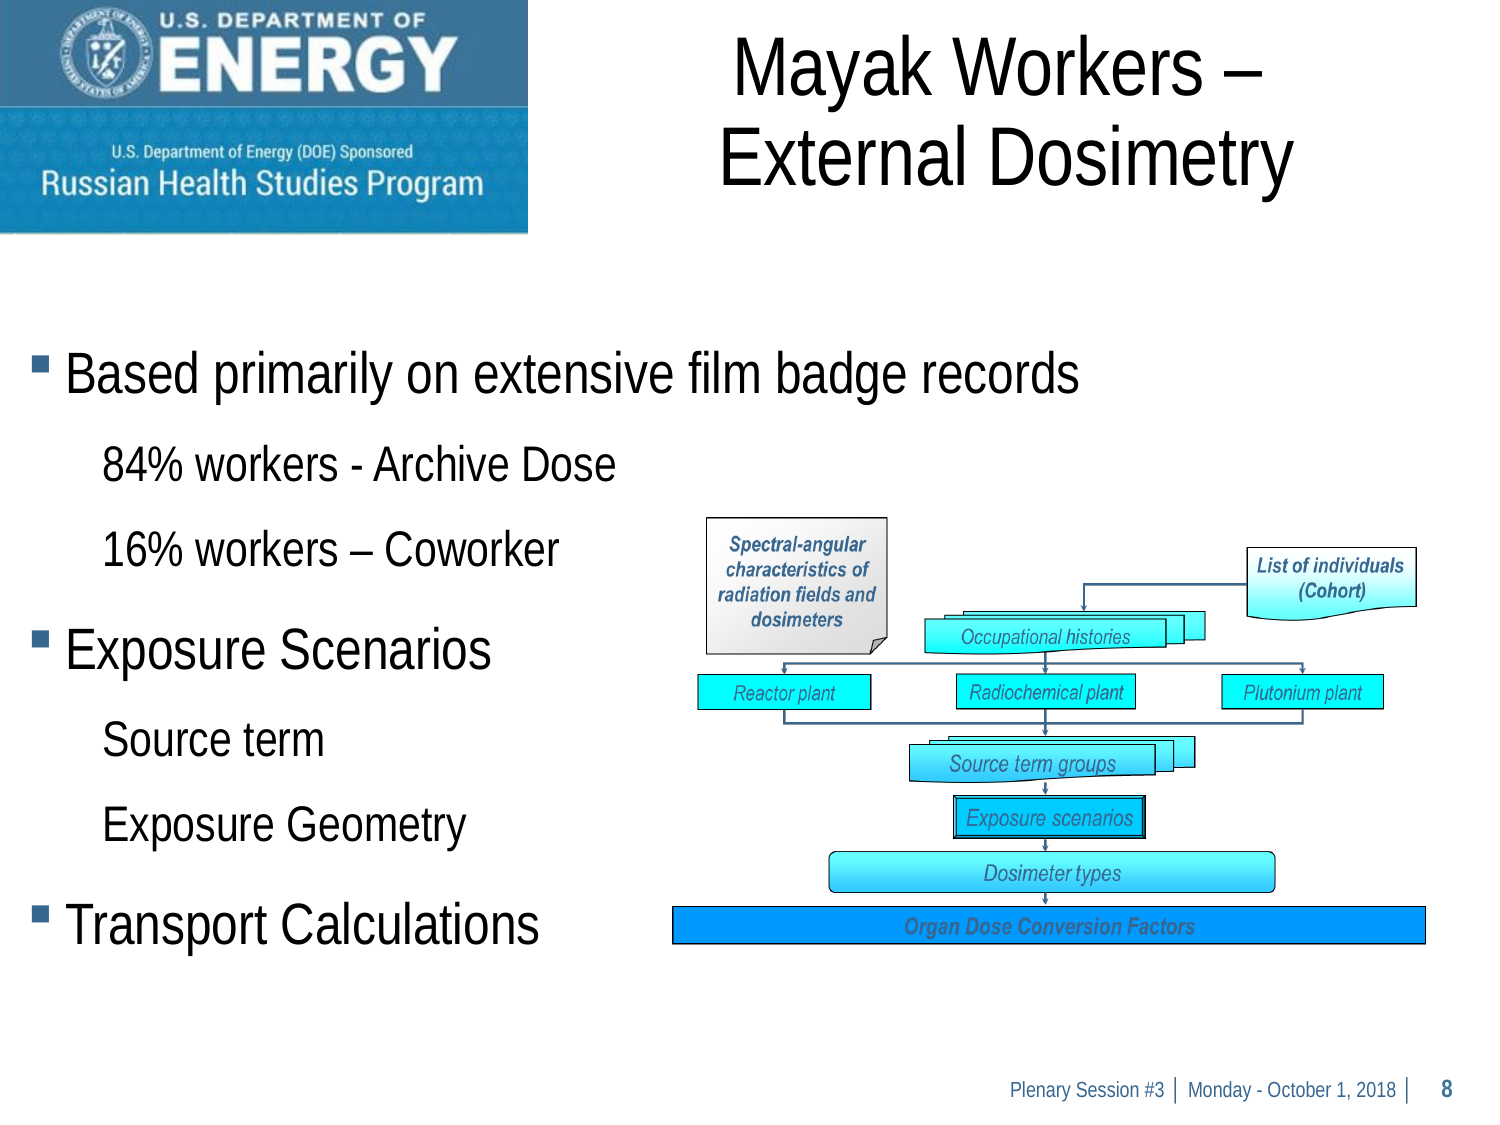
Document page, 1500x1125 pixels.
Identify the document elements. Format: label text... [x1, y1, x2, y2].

picture [0, 0, 528, 223]
title Mayak Workers – External Dosimetry [526, 11, 1488, 217]
slide_number 8 [1407, 1067, 1487, 1107]
picture [672, 517, 1426, 954]
picture [0, 227, 528, 235]
list Based primarily on extensive film badge records 84% workers - Archive Dose 16% workers – Coworker Exposure Scenarios Source term Exposure Geometry Transport Calculations [12, 336, 1488, 1062]
